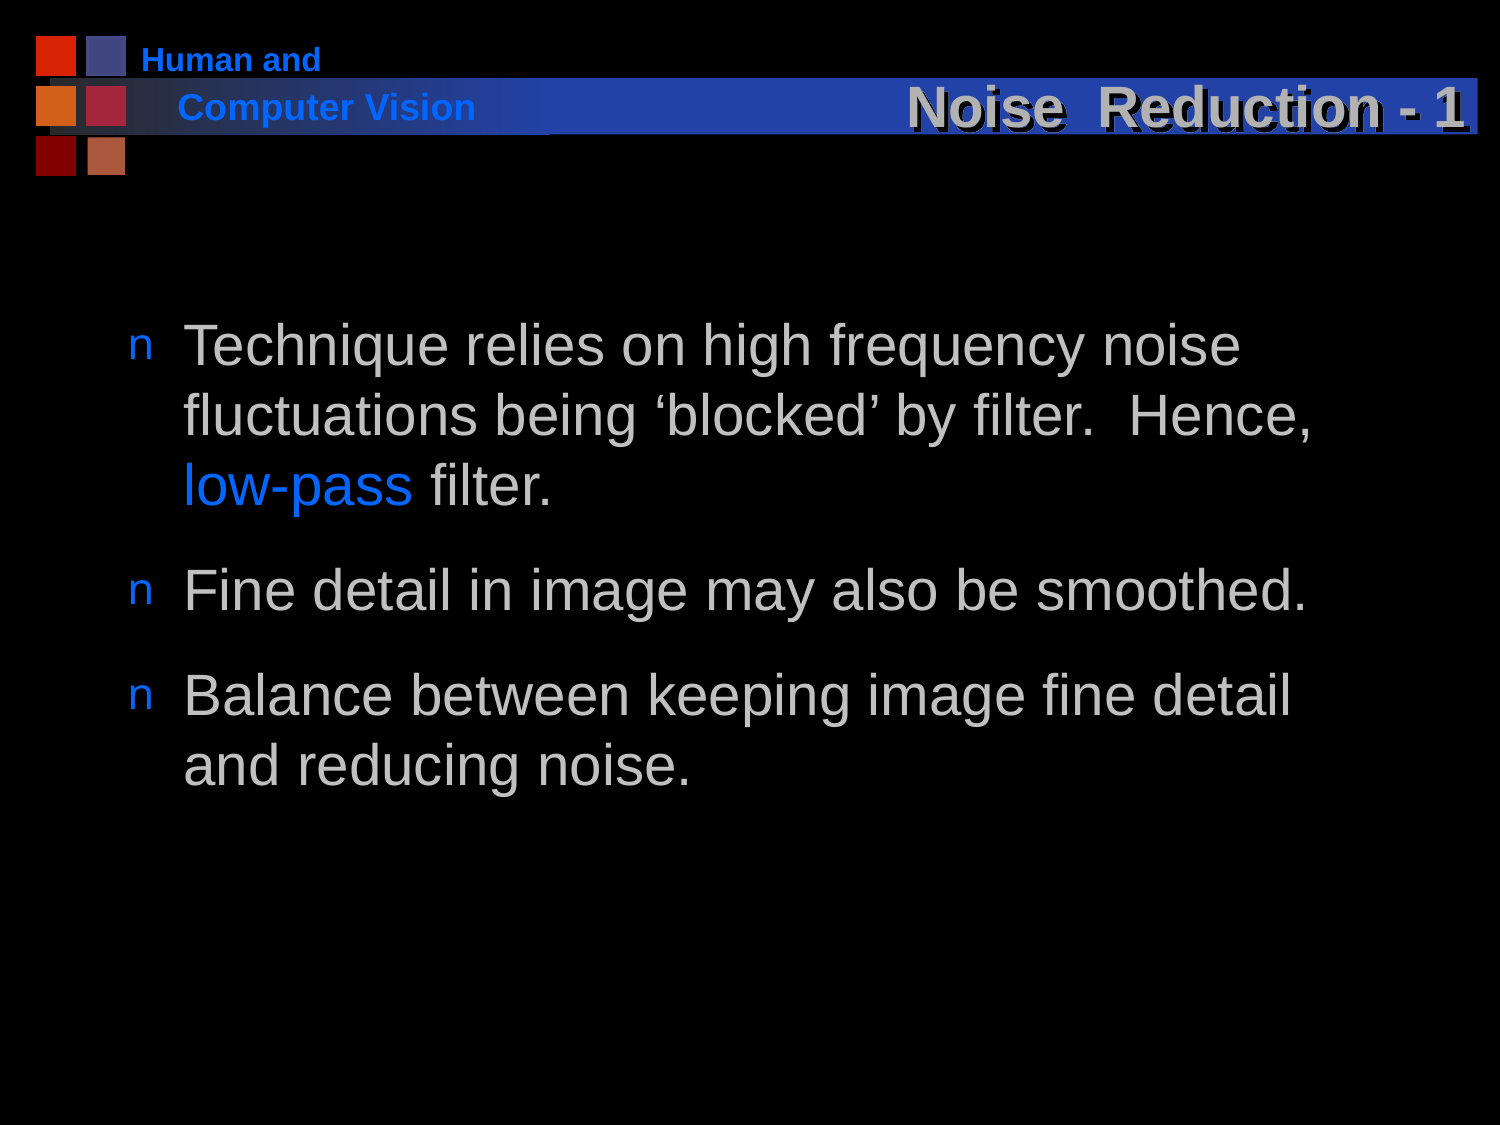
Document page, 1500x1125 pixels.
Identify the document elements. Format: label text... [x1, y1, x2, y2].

title Noise Reduction - 1 [872, 46, 1500, 148]
list Technique relies on high frequency noise fluctuations being ‘blocked’ by filter. Hence, low-pass filter. Fine detail in image may also be smoothed. Balance between keeping image fine detail and reducing noise. [111, 299, 1401, 863]
